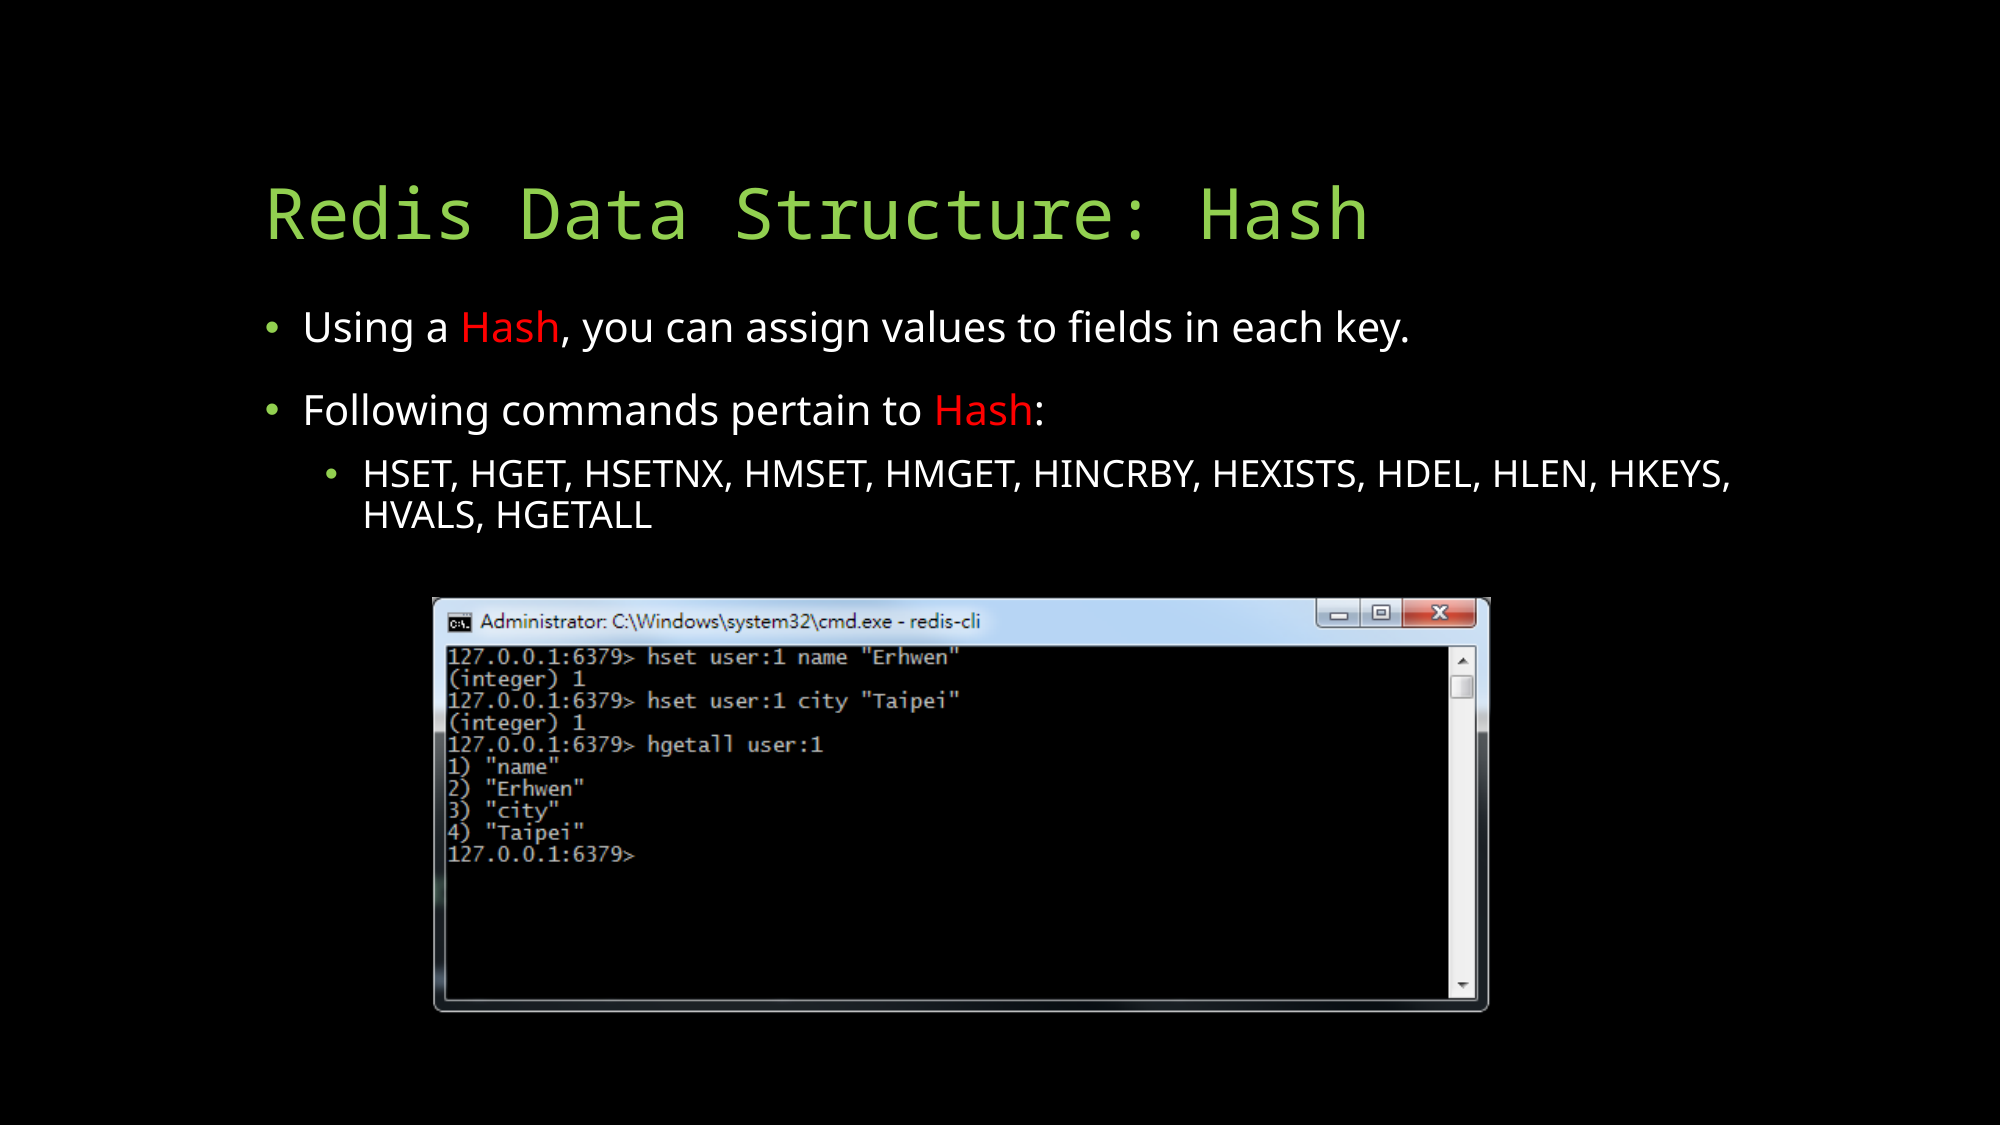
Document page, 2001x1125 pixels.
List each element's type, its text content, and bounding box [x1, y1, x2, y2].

picture [432, 597, 1491, 1014]
list Using a Hash, you can assign values to fields in each key. Following commands pertain to Hash: HSET, HGET, HSETNX, HMSET, HMGET, HINCRBY, HEXISTS, HDEL, HLEN, HKEYS, HVALS, HGETALL [249, 299, 1780, 398]
title Redis Data Structure: Hash [249, 75, 1750, 263]
